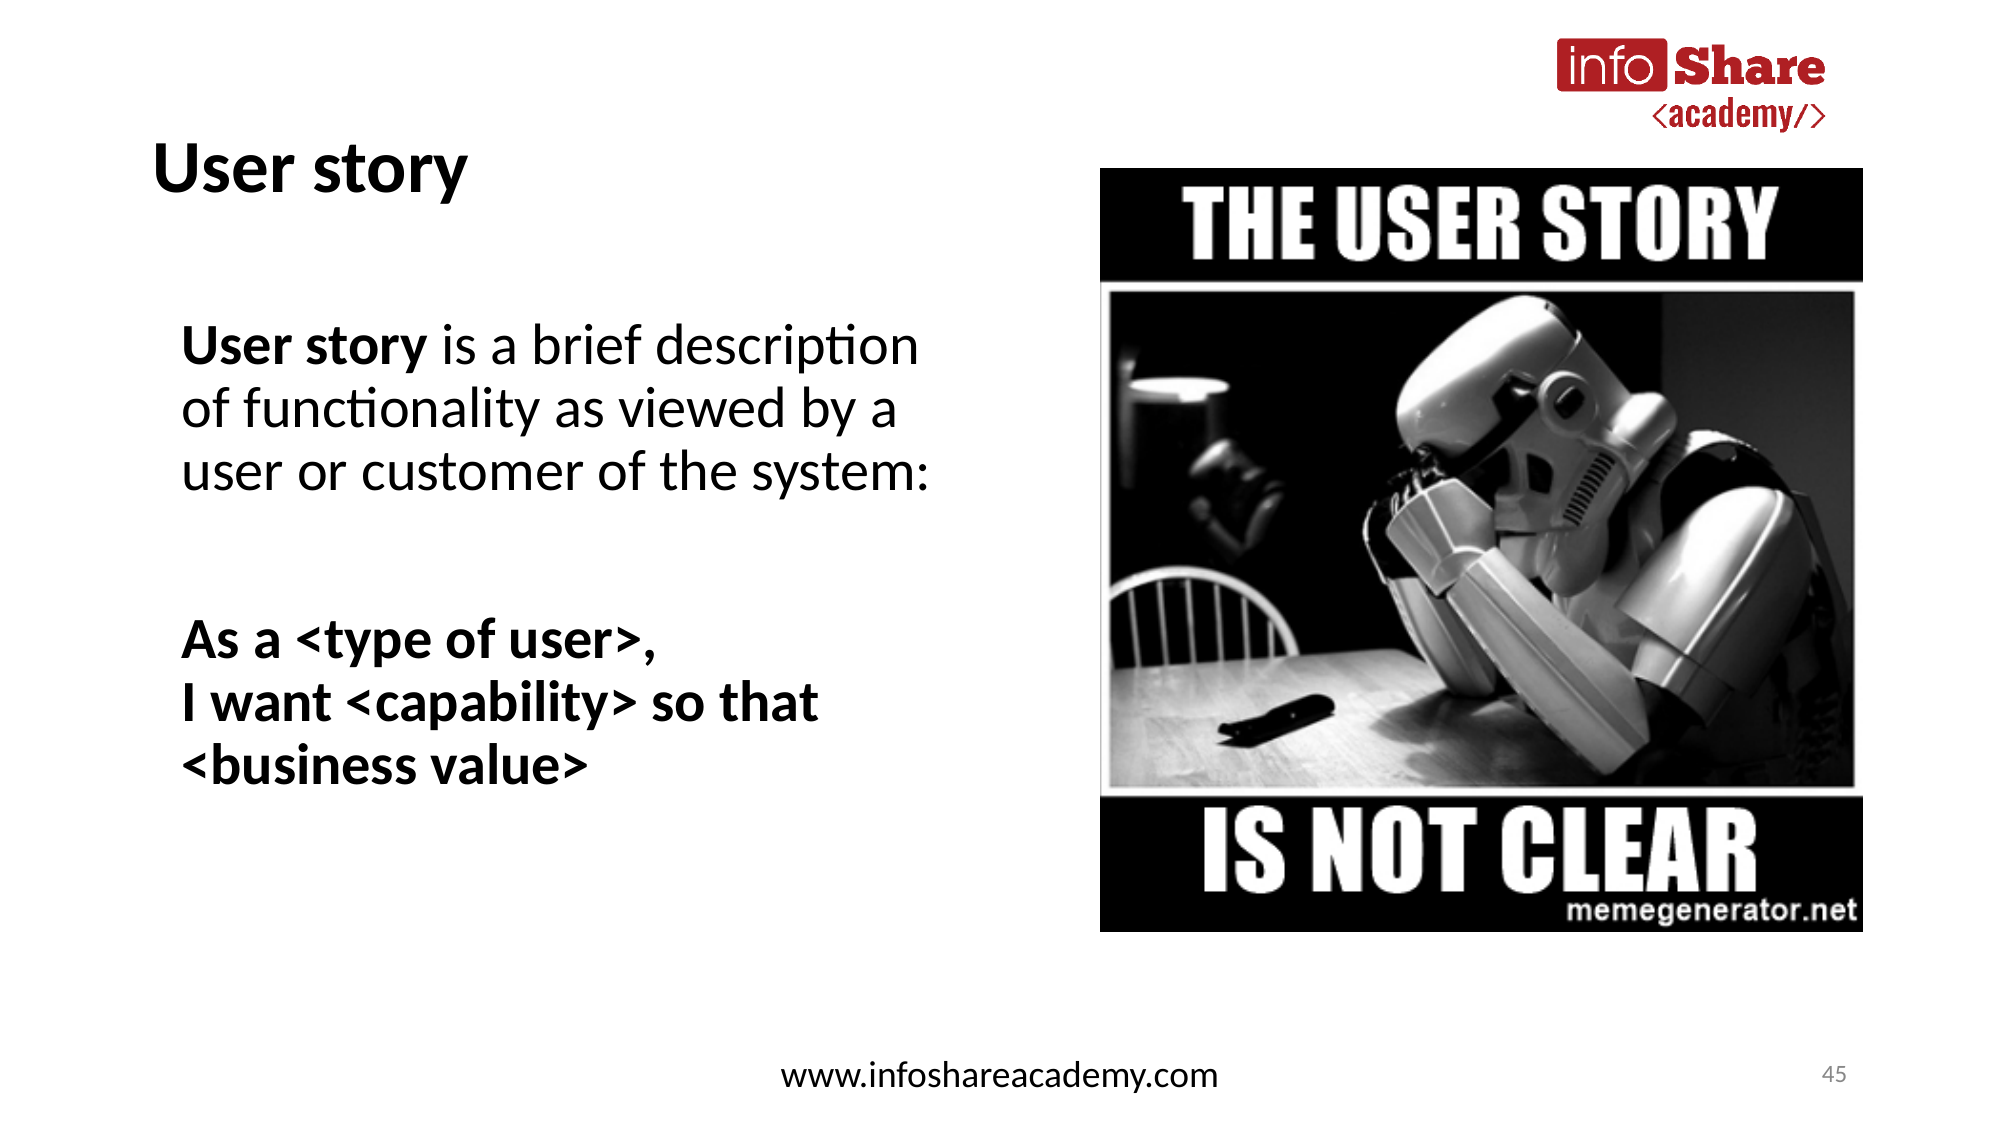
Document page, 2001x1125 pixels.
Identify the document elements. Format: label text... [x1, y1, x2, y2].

list User story is a brief description of functionality as viewed by a user or customer of the system: As a <type of user>, I want <capability> so that <business value> [137, 299, 988, 1014]
title User story [137, 59, 1863, 278]
slide_number 45 [1412, 1042, 1863, 1103]
footer www.infoshareacademy.com [662, 1042, 1338, 1103]
picture [1099, 0, 1865, 932]
